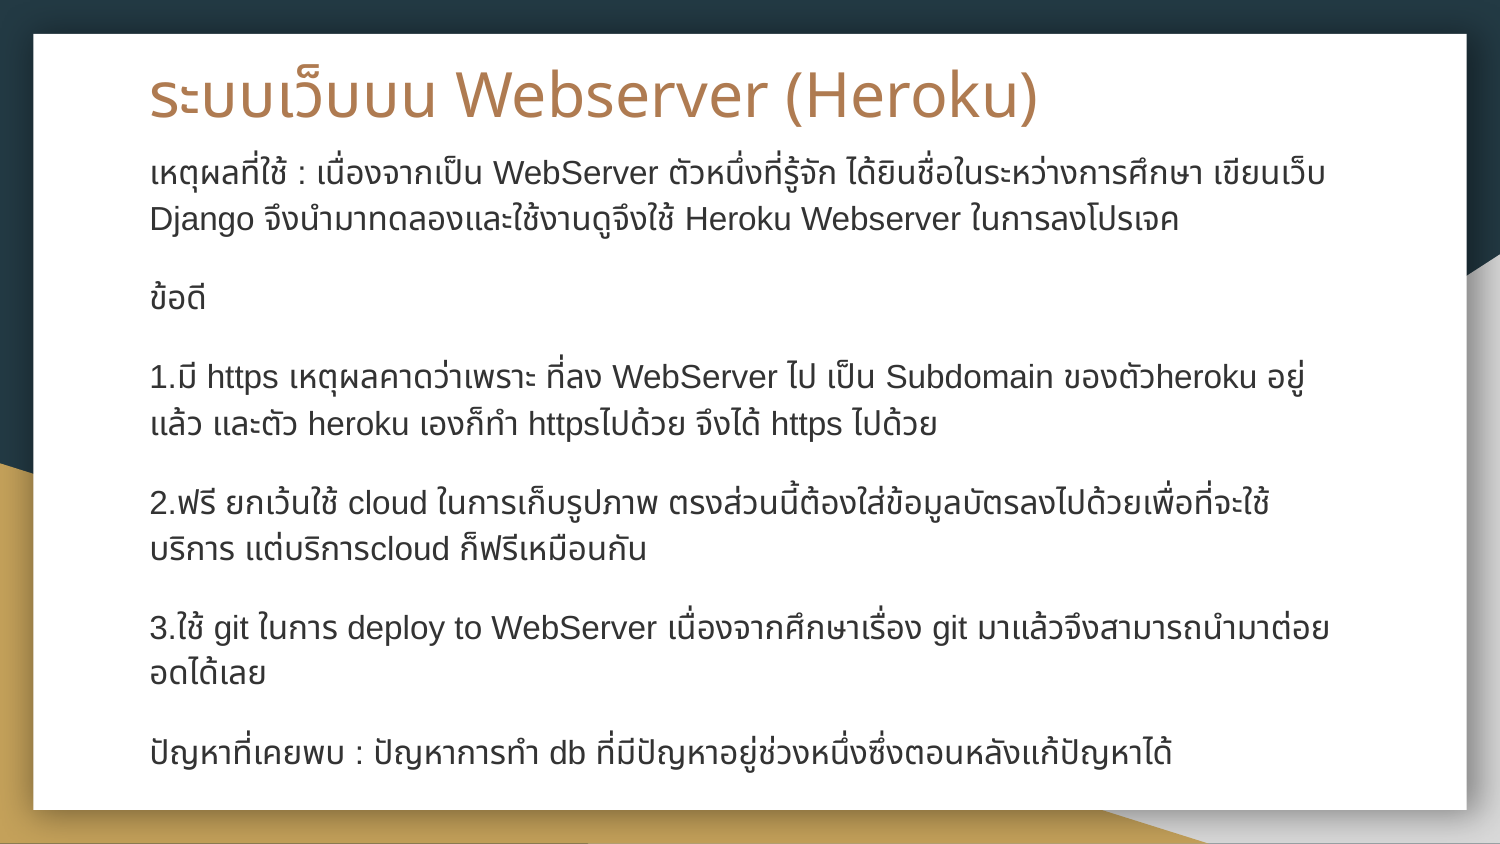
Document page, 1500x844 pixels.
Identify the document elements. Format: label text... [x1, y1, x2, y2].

title ระบบเว็บบน Webserver (Heroku) [134, 40, 1366, 130]
list เหตุผลที่ใช้ : เนื่องจากเป็น WebServer ตัวหนึ่งที่รู้จัก ได้ยินชื่อในระหว่างการศึกษา เขียนเว็บ Django จึงนำมาทดลองและใช้งานดูจึงใช้ Heroku Webserver ในการลงโปรเจค ข้อดี 1.มี https เหตุผลคาดว่าเพราะ ที่ลง WebServer ไป เป็น Subdomain ของตัวheroku อยู่แล้ว และตัว heroku เองก็ทำ httpsไปด้วย จึงได้ https ไปด้วย 2.ฟรี ยกเว้นใช้ cloud ในการเก็บรูปภาพ ตรงส่วนนี้ต้องใส่ข้อมูลบัตรลงไปด้วยเพื่อที่จะใช้บริการ แต่บริการcloud ก็ฟรีเหมือนกัน 3.ใช้ git ในการ deploy to WebServer เนื่องจากศึกษาเรื่อง git มาแล้วจึงสามารถนำมาต่อยอดได้เลย ปัญหาที่เคยพบ : ปัญหาการทำ db ที่มีปัญหาอยู่ช่วงหนึ่งซึ่งตอนหลังแก้ปัญหาได้ [134, 130, 1366, 806]
